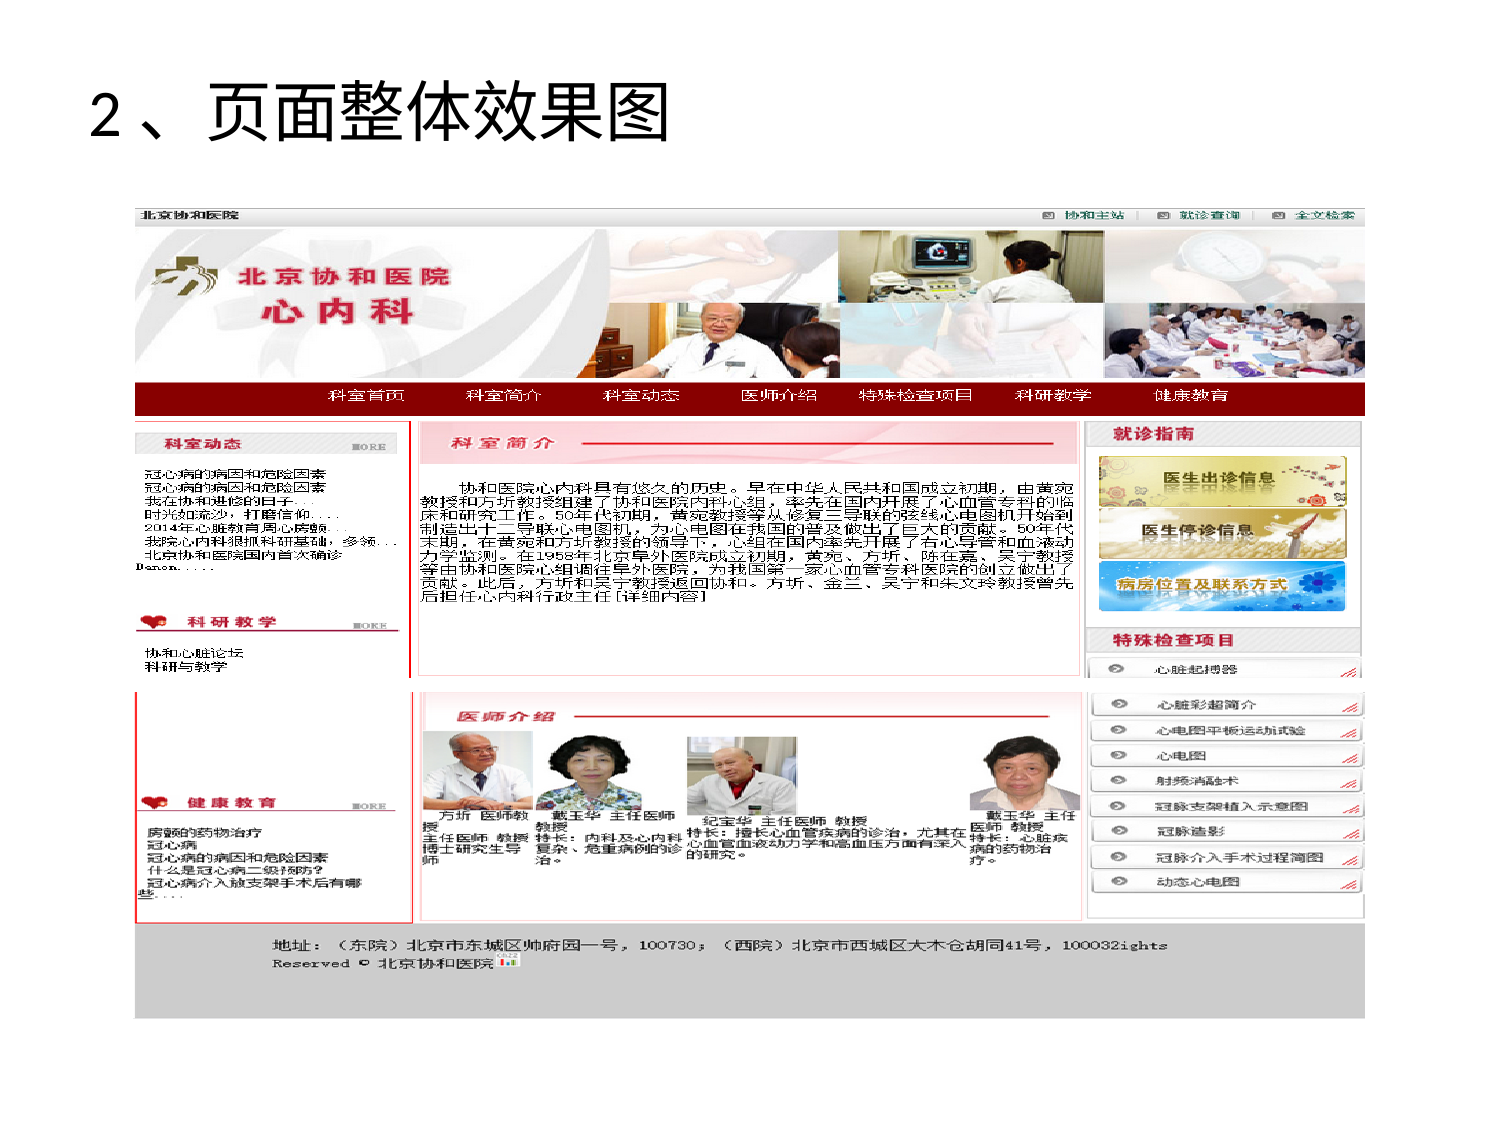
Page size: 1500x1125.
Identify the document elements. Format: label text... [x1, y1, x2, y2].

list 2、页面整体效果图 [73, 62, 1424, 1125]
picture [135, 207, 1365, 678]
picture [133, 692, 1365, 1019]
